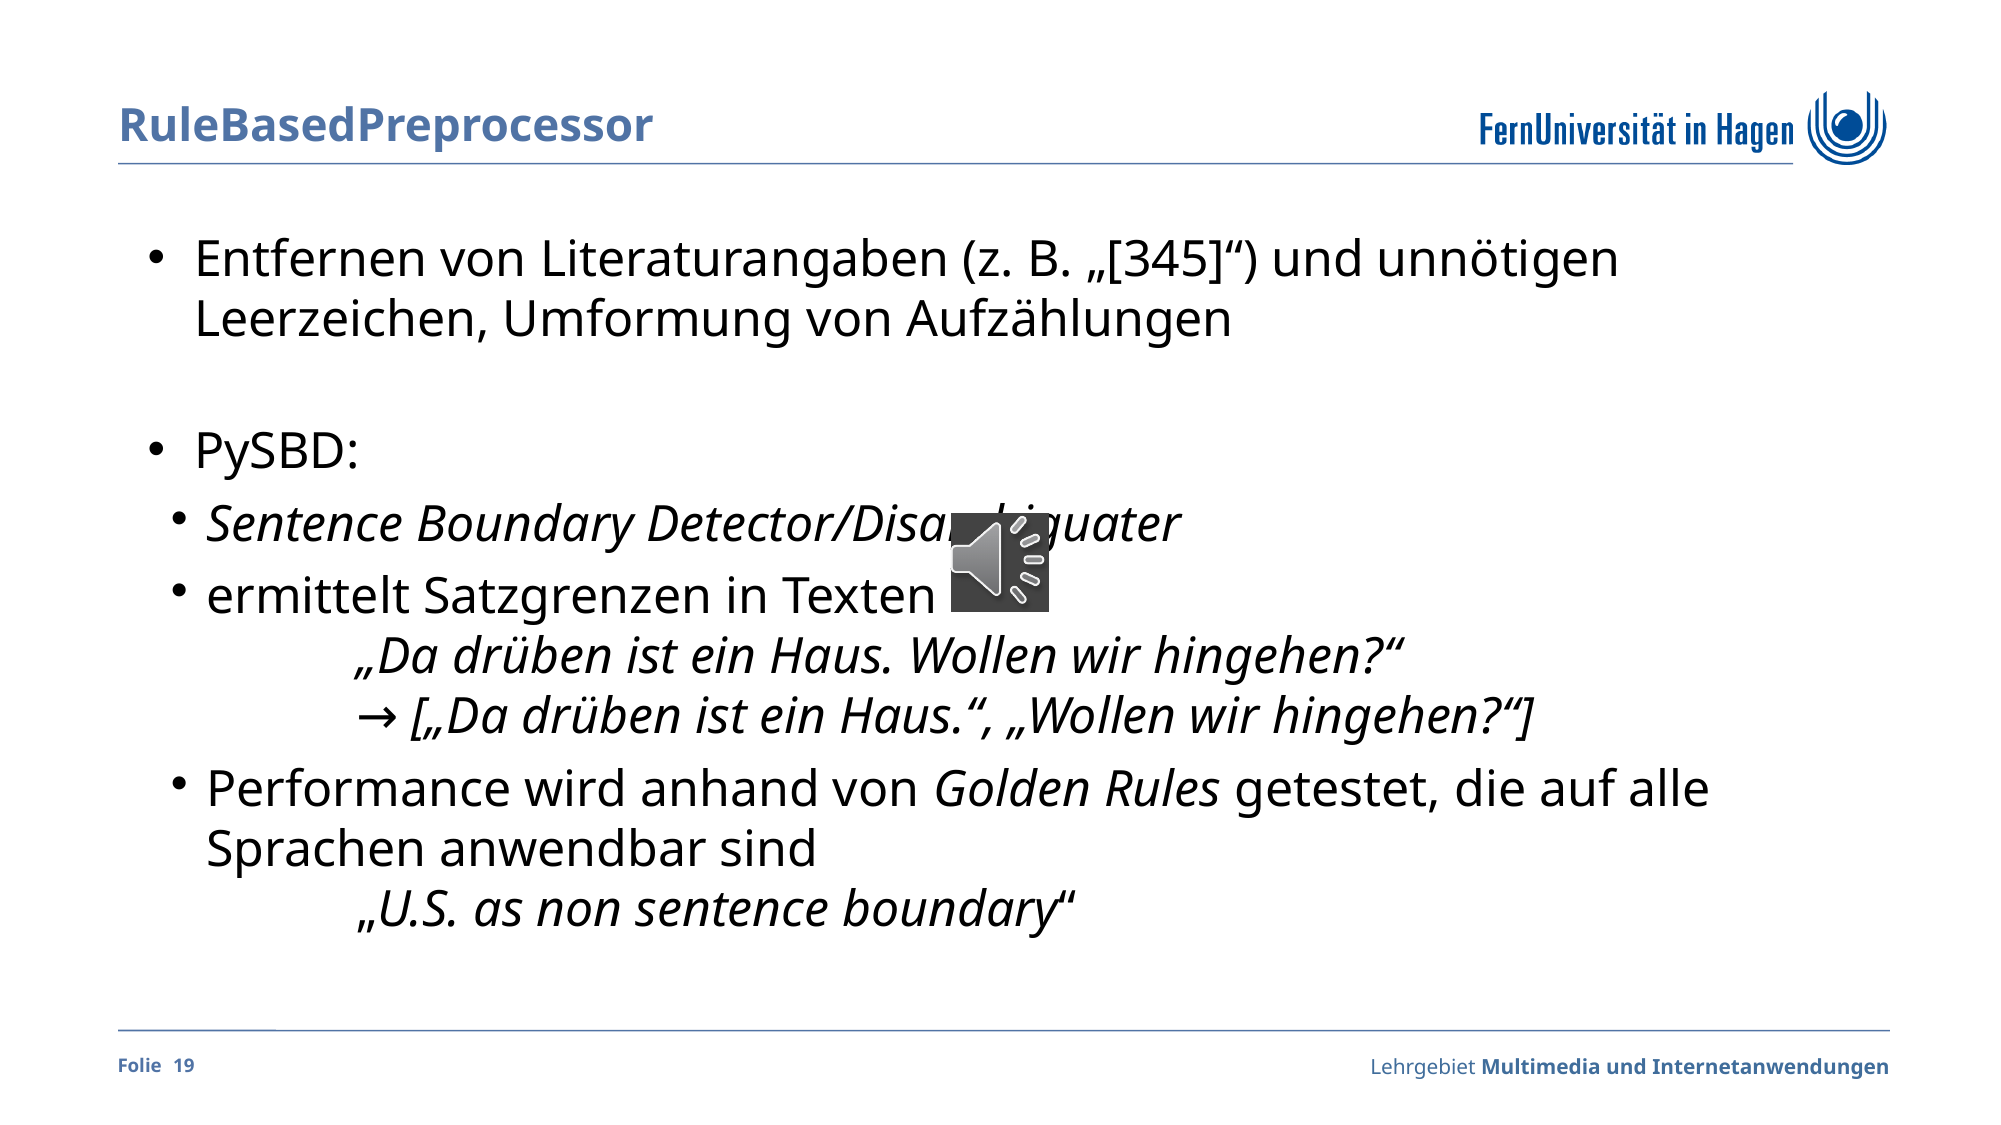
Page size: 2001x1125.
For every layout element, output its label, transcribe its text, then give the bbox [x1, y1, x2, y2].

picture [949, 512, 1051, 613]
text_box RuleBasedPreprocessor [118, 42, 1461, 151]
text_box 19 [173, 1054, 264, 1094]
picture [1807, 91, 1890, 165]
picture [1472, 94, 1793, 169]
text_box Entfernen von Literaturangaben (z. B. „[345]“) und unnötigen Leerzeichen, Umformung von Aufzählungen PySBD: Sentence Boundary Detector/Disambiguater ermittelt Satzgrenzen in Texten „Da drüben ist ein Haus. Wollen wir hingehen?“ → [„Da drüben ist ein Haus.“, „Wollen wir hingehen?“] Performance wird anhand von Golden Rules getestet, die auf alle Sprachen anwendbar sind „U.S. as non sentence boundary“ [132, 218, 1813, 944]
